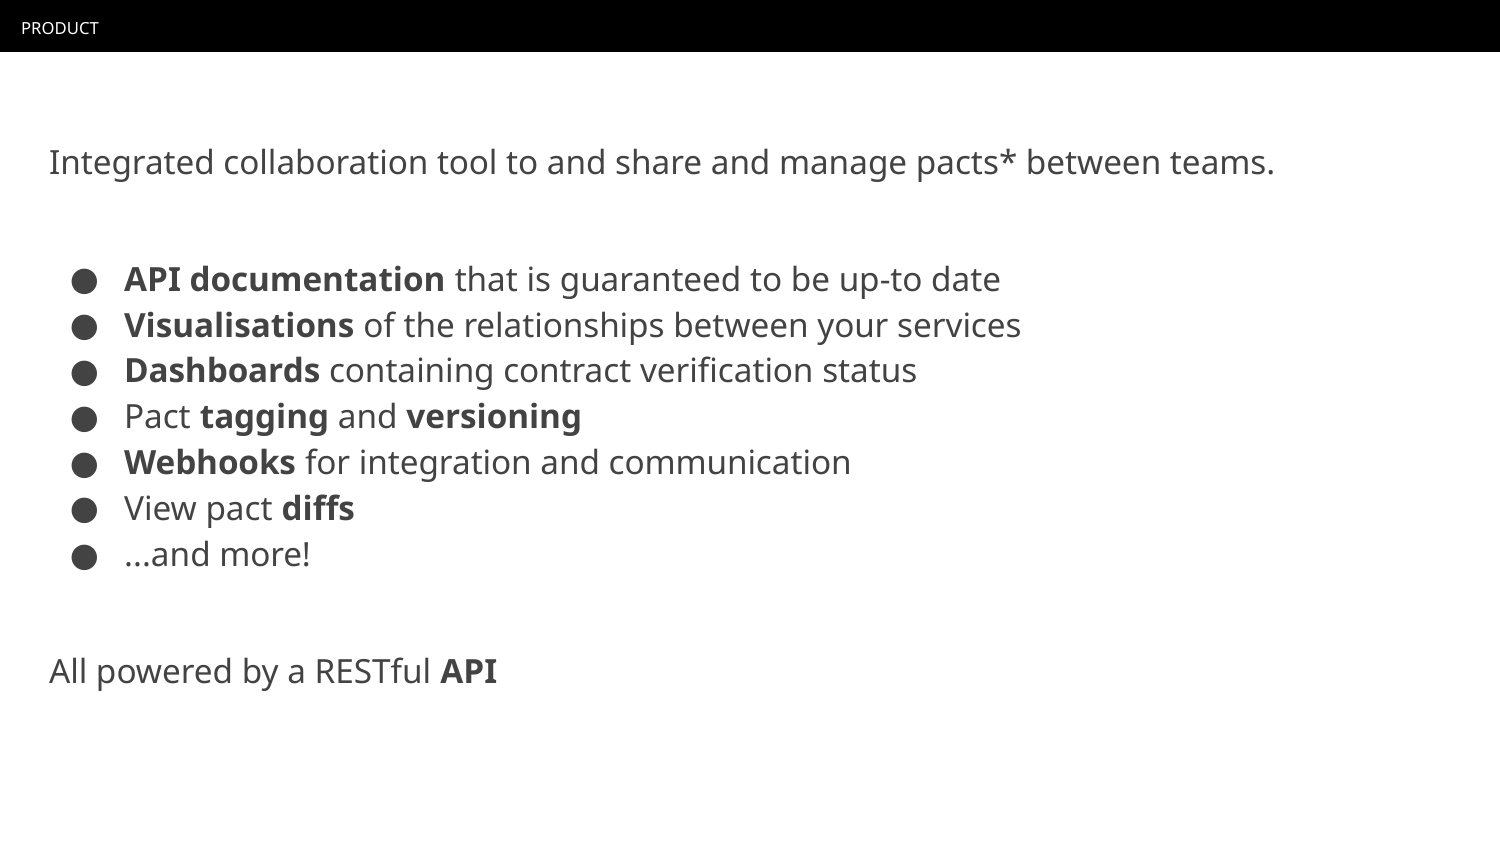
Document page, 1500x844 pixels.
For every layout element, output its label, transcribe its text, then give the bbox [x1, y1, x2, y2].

text_box [0, 0, 1500, 52]
text_box Integrated collaboration tool to and share and manage pacts* between teams. API documentation that is guaranteed to be up-to date Visualisations of the relationships between your services Dashboards containing contract verification status Pact tagging and versioning Webhooks for integration and communication View pact diffs ...and more! All powered by a RESTful API [34, 62, 1468, 821]
text_box PRODUCT [5, 5, 1331, 47]
